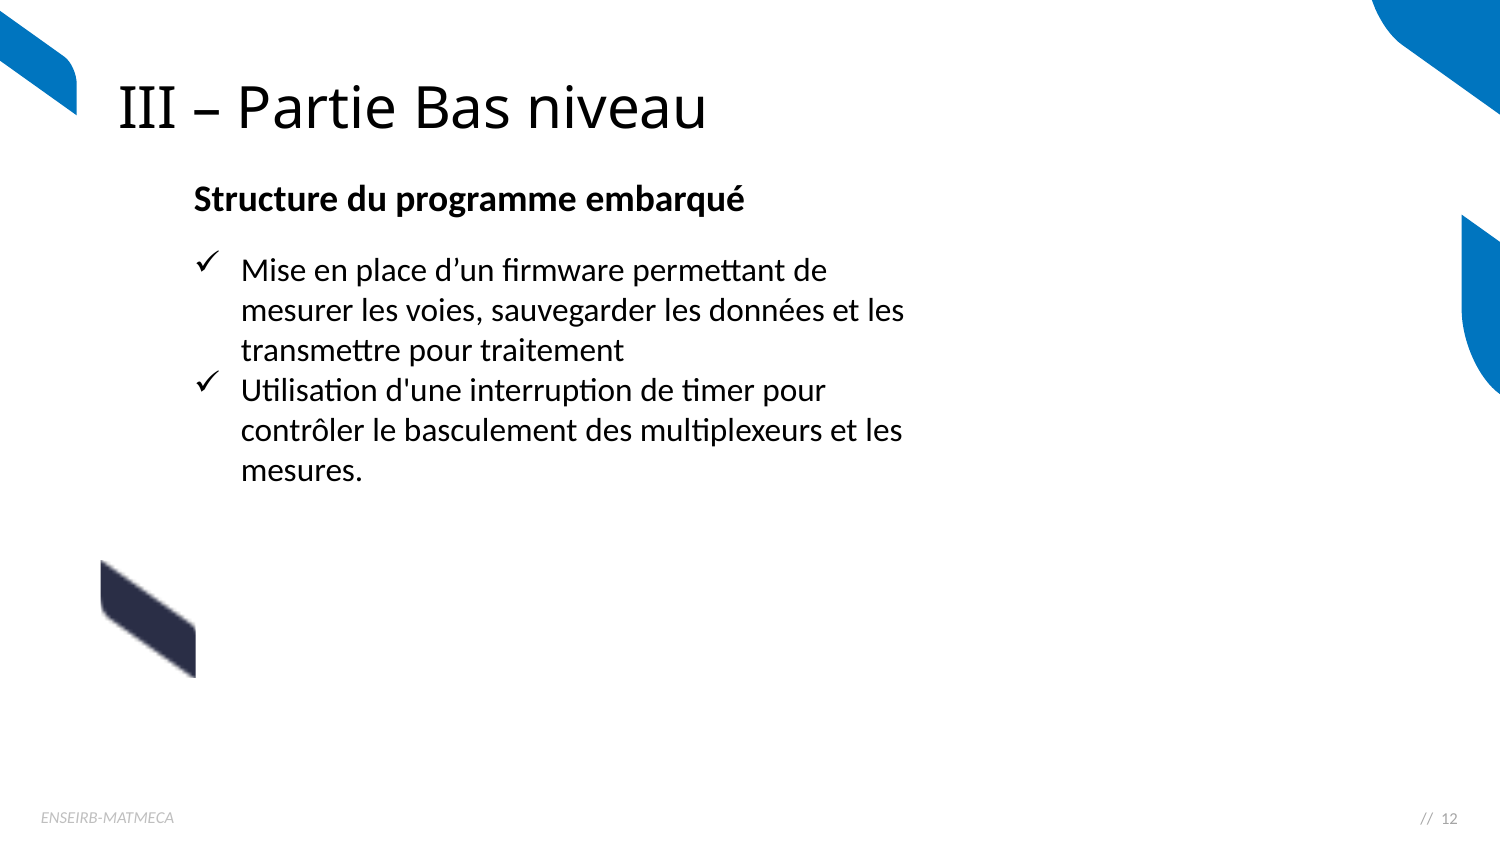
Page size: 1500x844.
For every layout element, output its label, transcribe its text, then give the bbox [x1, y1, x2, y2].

picture [100, 559, 196, 678]
title III – Partie Bas niveau [103, 27, 1397, 191]
text_box Mise en place d’un firmware permettant de mesurer les voies, sauvegarder les données et les transmettre pour traitement Utilisation d'une interruption de timer pour contrôler le basculement des multiplexeurs et les mesures. [179, 241, 930, 496]
text_box Structure du programme embarqué [179, 166, 930, 226]
